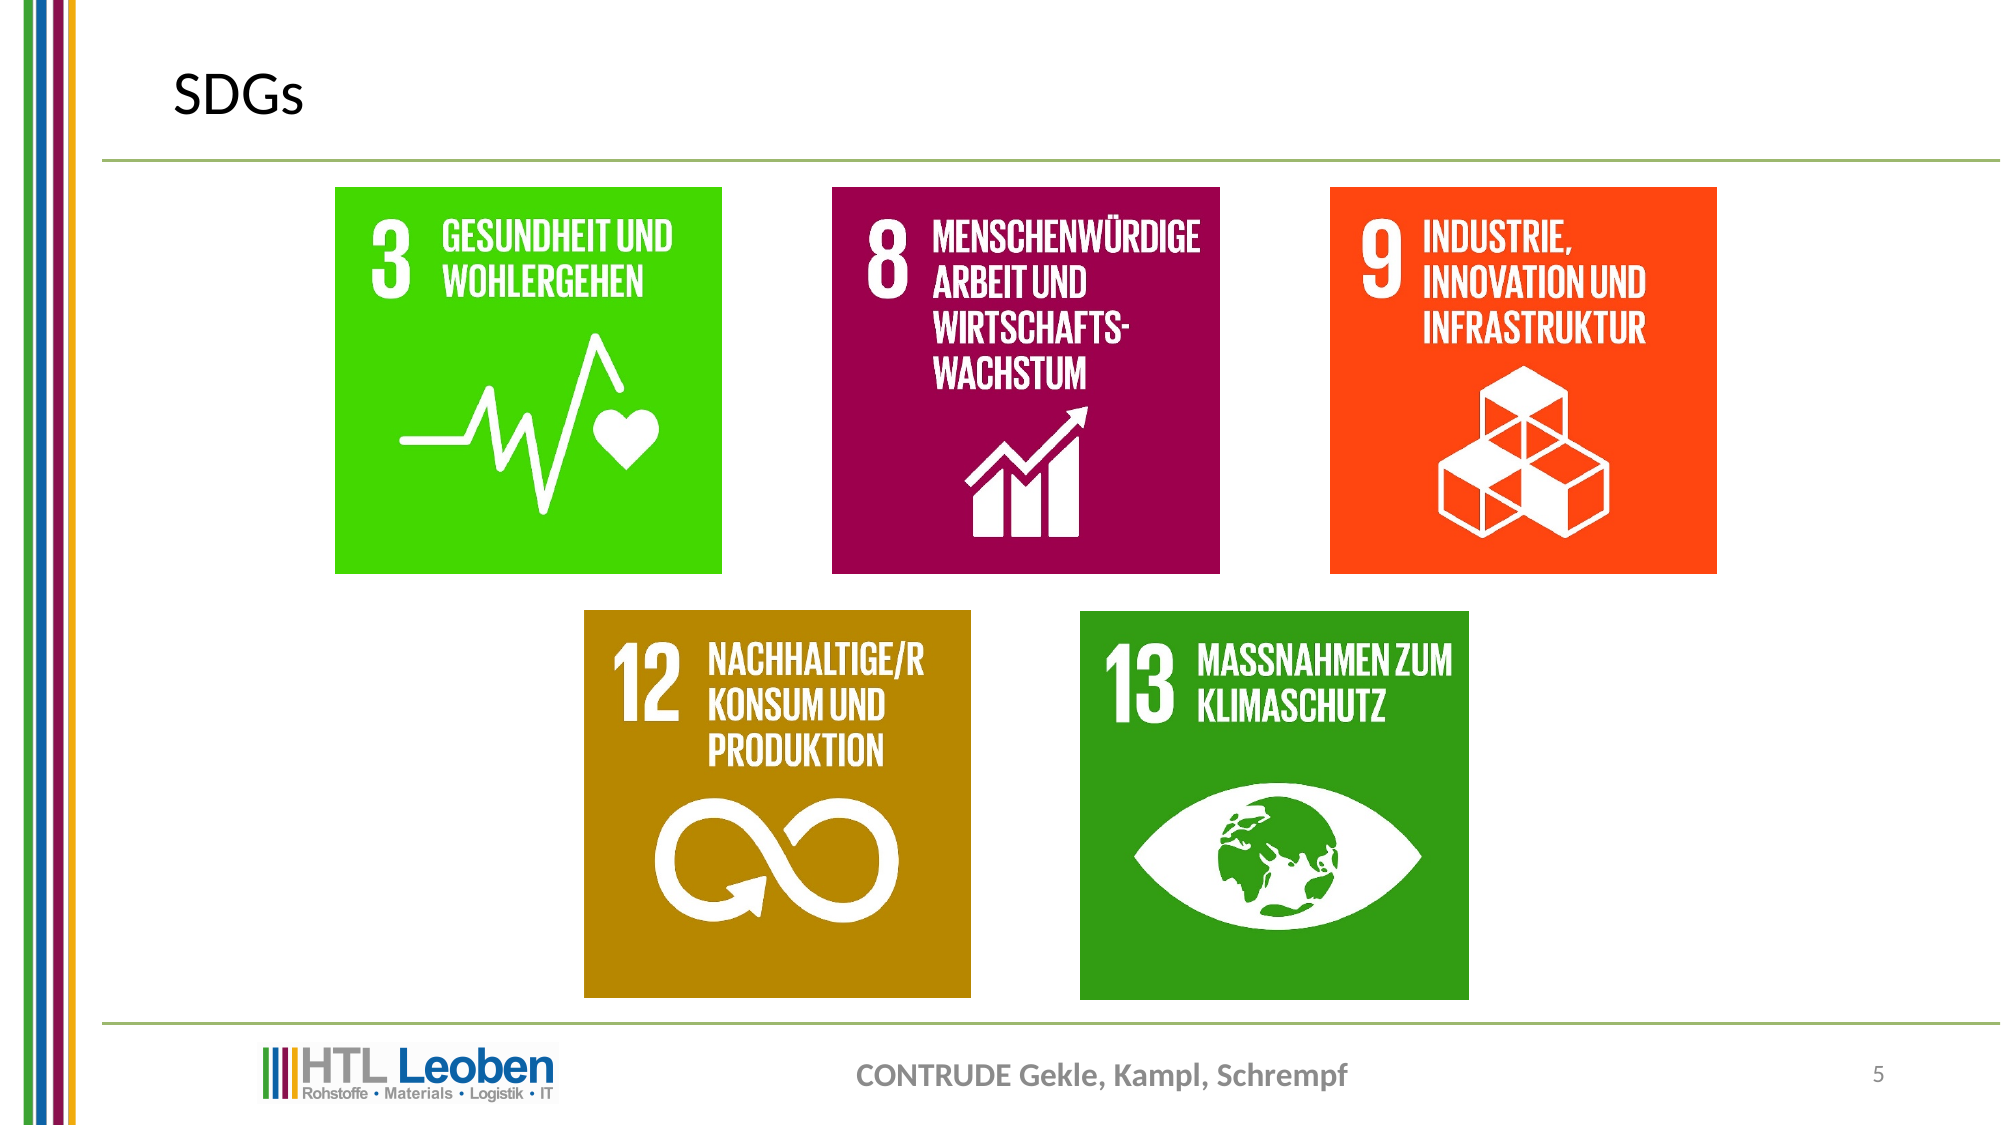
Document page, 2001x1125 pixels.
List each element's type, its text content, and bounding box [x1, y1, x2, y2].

slide_number 5 [1433, 1042, 1900, 1103]
picture [257, 1042, 559, 1104]
picture [334, 186, 722, 574]
picture [583, 610, 971, 998]
title SDGs [158, 30, 1844, 149]
picture [1080, 610, 1470, 1000]
footer CONTRUDE Gekle, Kampl, Schrempf [432, 1042, 1433, 1103]
picture [1330, 186, 1718, 574]
picture [832, 186, 1220, 574]
